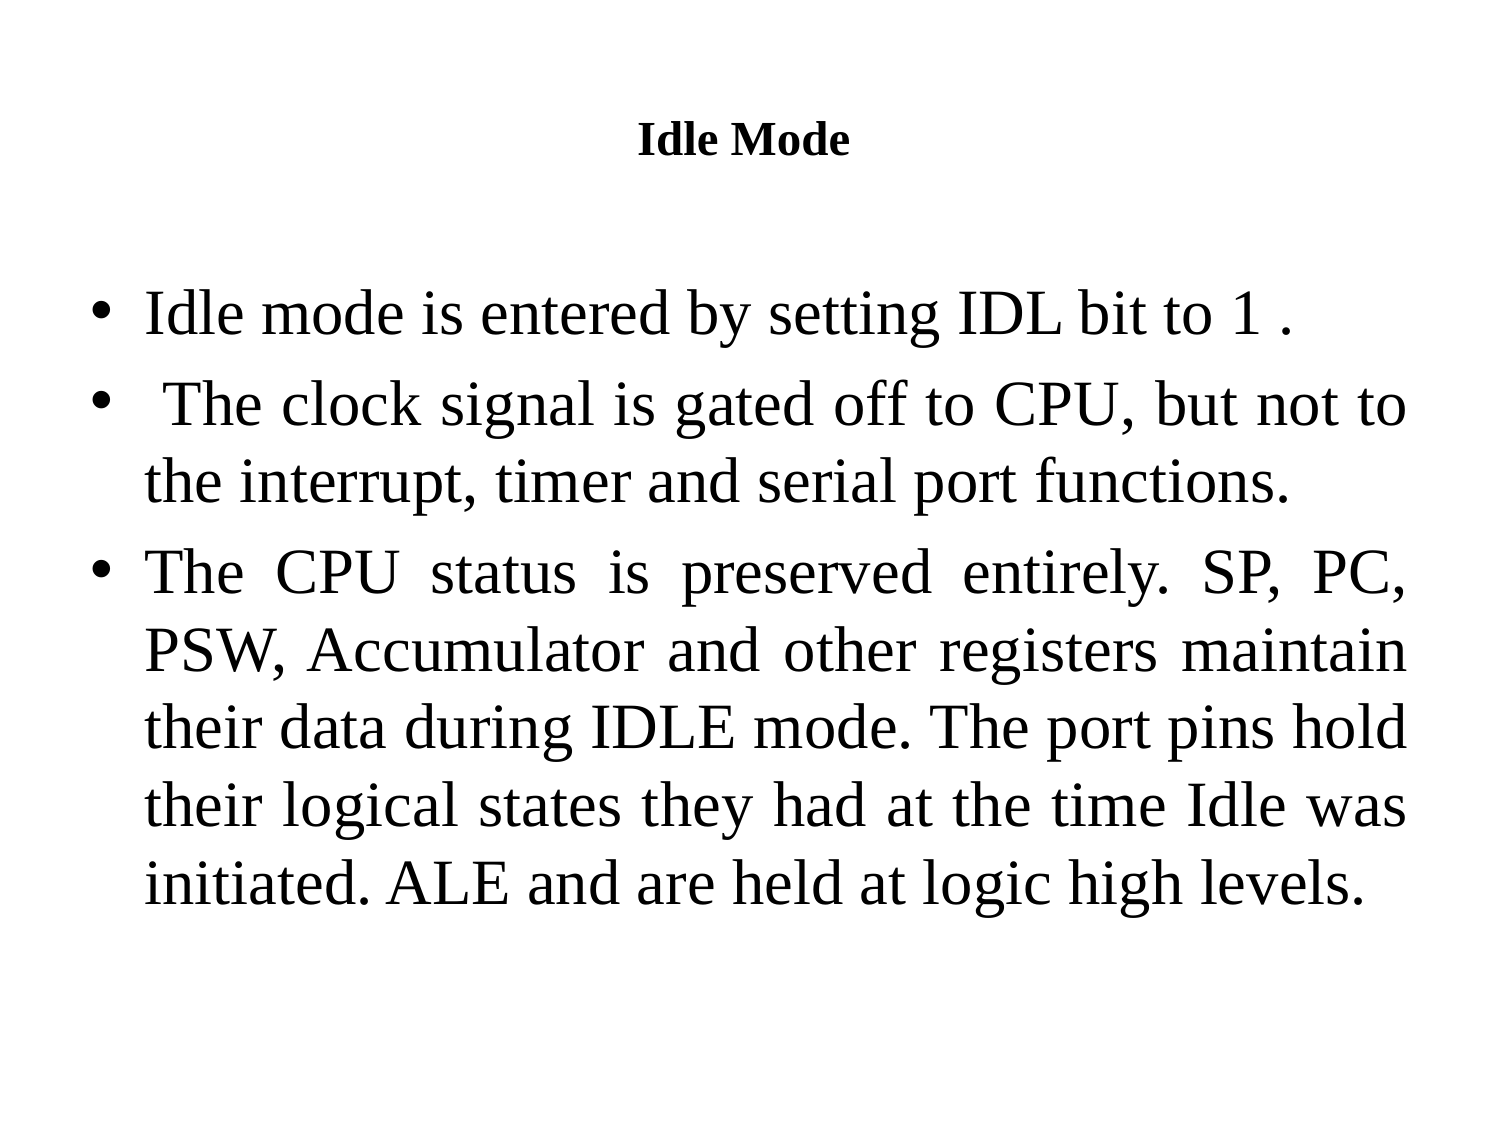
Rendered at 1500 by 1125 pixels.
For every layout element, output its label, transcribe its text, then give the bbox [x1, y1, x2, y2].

title Idle Mode [75, 45, 1425, 233]
list Idle mode is entered by setting IDL bit to 1 . The clock signal is gated off to CPU, but not to the interrupt, timer and serial port functions. The CPU status is preserved entirely. SP, PC, PSW, Accumulator and other registers maintain their data during IDLE mode. The port pins hold their logical states they had at the time Idle was initiated. ALE and are held at logic high levels. [75, 262, 1425, 1005]
